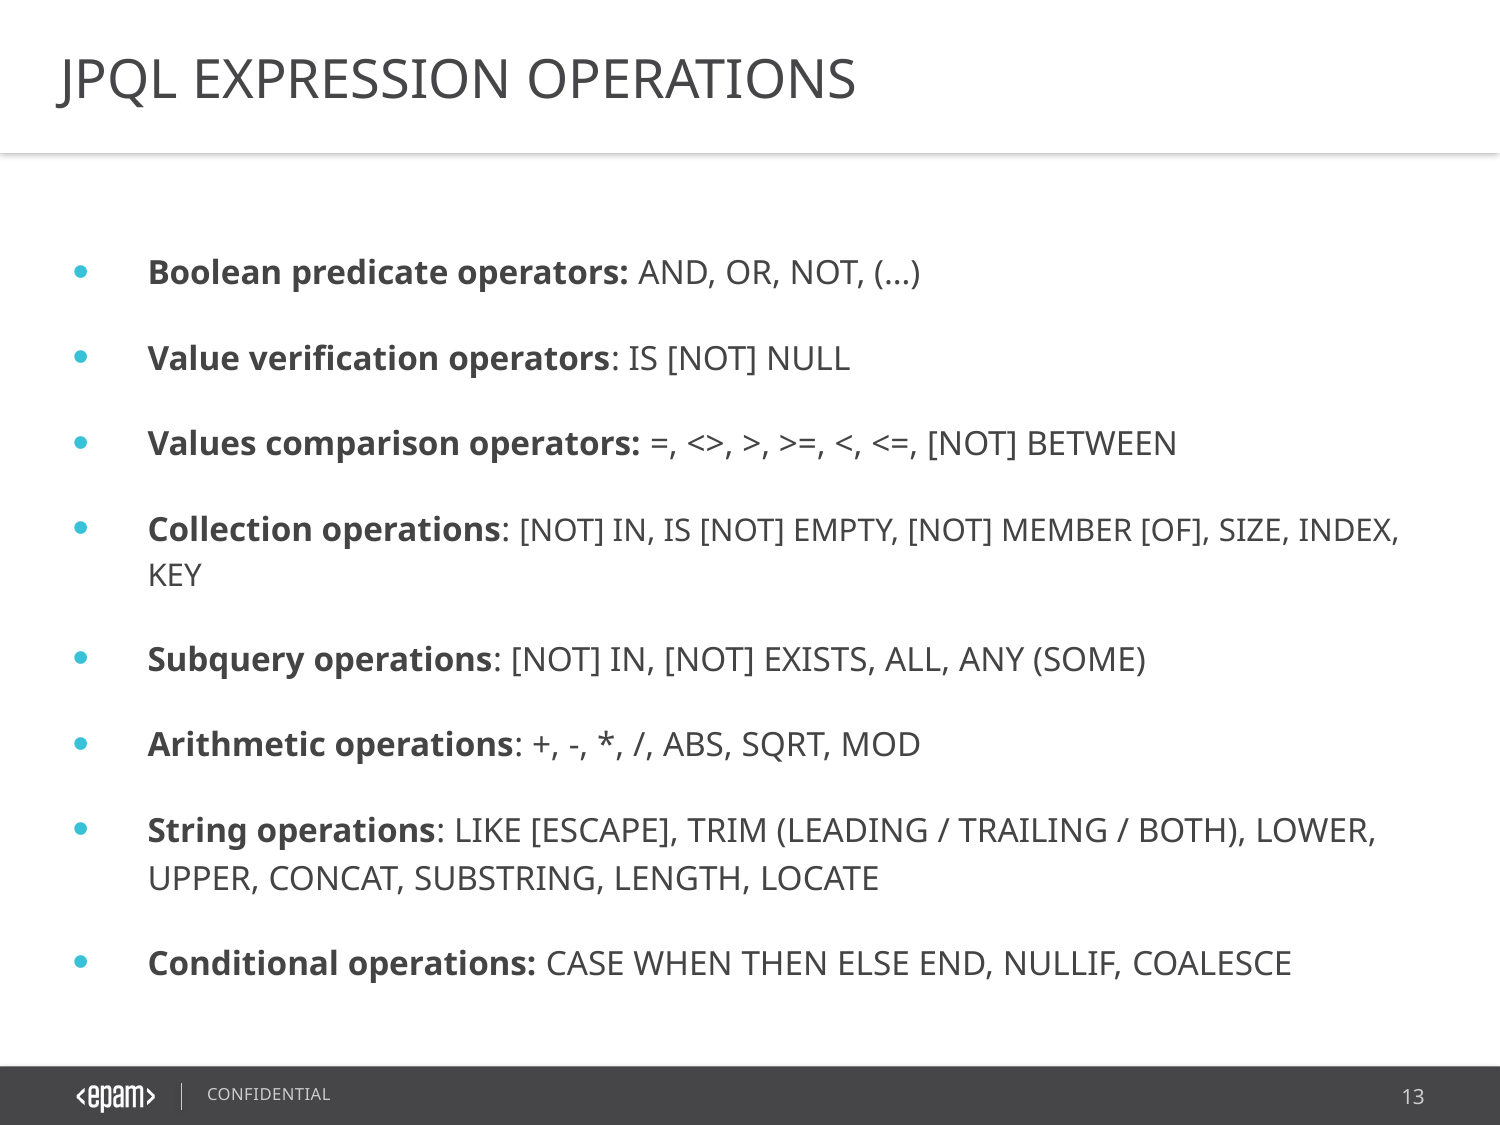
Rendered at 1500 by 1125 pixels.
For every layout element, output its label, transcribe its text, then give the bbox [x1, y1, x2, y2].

list JPQL EXPRESSION OPERATIONS [0, 0, 1500, 153]
picture [76, 1085, 155, 1113]
list Boolean predicate operators: AND, OR, NOT, (…) Value verification operators: IS [NOT] NULL Values comparison operators: =, <>, >, >=, <, <=, [NOT] BETWEEN Collection operations: [NOT] IN, IS [NOT] EMPTY, [NOT] MEMBER [OF], SIZE, INDEX, KEY Subquery operations: [NOT] IN, [NOT] EXISTS, ALL, ANY (SOME) Arithmetic operations: +, -, *, /, ABS, SQRT, MOD String operations: LIKE [ESCAPE], TRIM (LEADING / TRAILING / BOTH), LOWER, UPPER, CONCAT, SUBSTRING, LENGTH, LOCATE Conditional operations: CASE WHEN THEN ELSE END, NULLIF, COALESCE [57, 236, 1441, 950]
